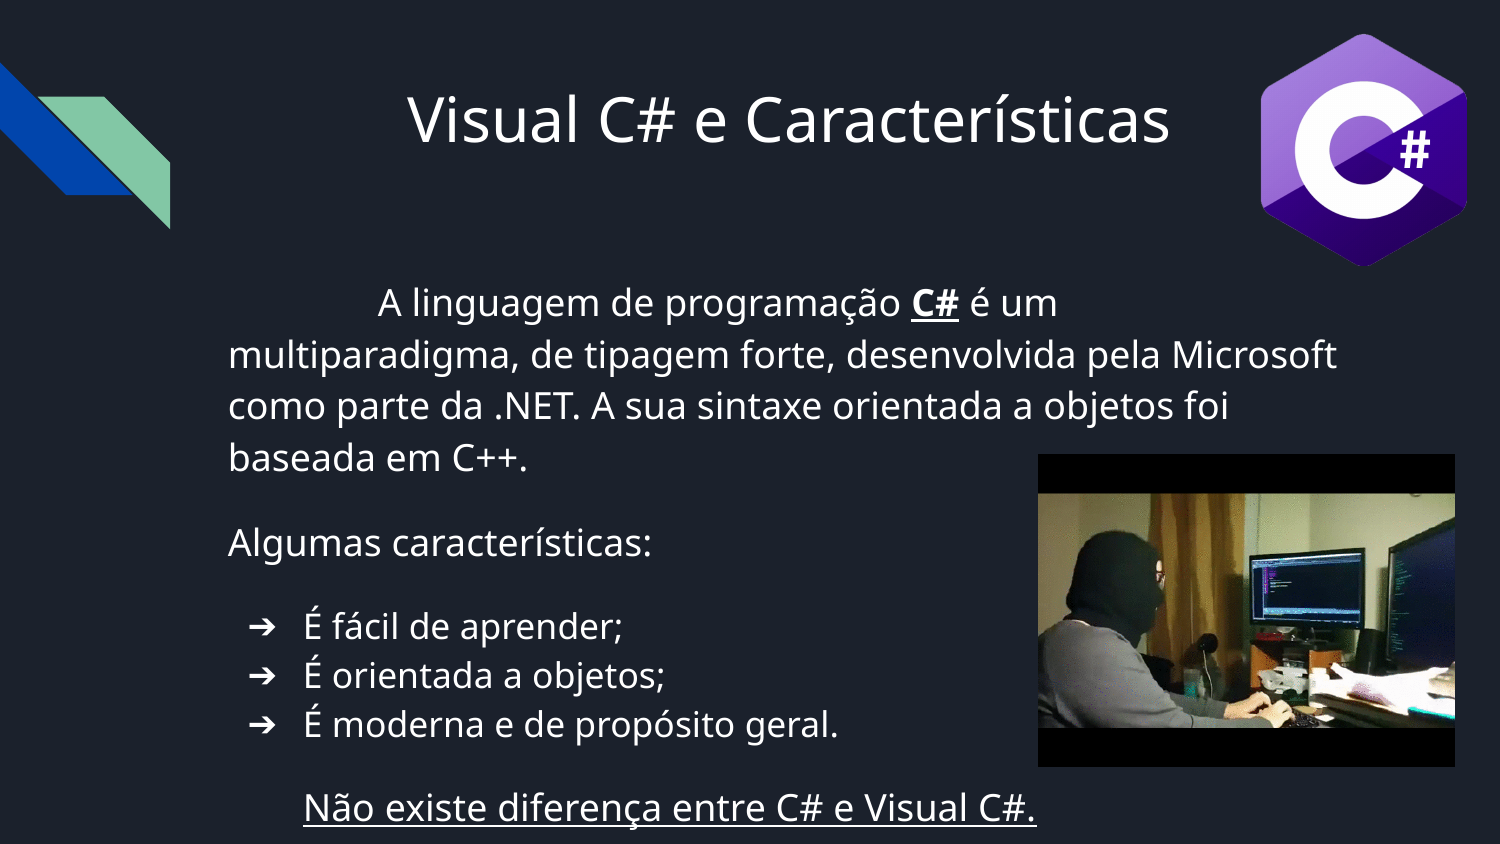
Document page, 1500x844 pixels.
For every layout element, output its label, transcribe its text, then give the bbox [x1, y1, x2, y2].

list A linguagem de programação C# é um multiparadigma, de tipagem forte, desenvolvida pela Microsoft como parte da .NET. A sua sintaxe orientada a objetos foi baseada em C++. Algumas características: É fácil de aprender; É orientada a objetos; É moderna e de propósito geral. Não existe diferença entre C# e Visual C#. [212, 257, 1368, 735]
title Visual C# e Características [212, 64, 1242, 215]
picture [1247, 24, 1480, 274]
picture [1038, 454, 1455, 767]
